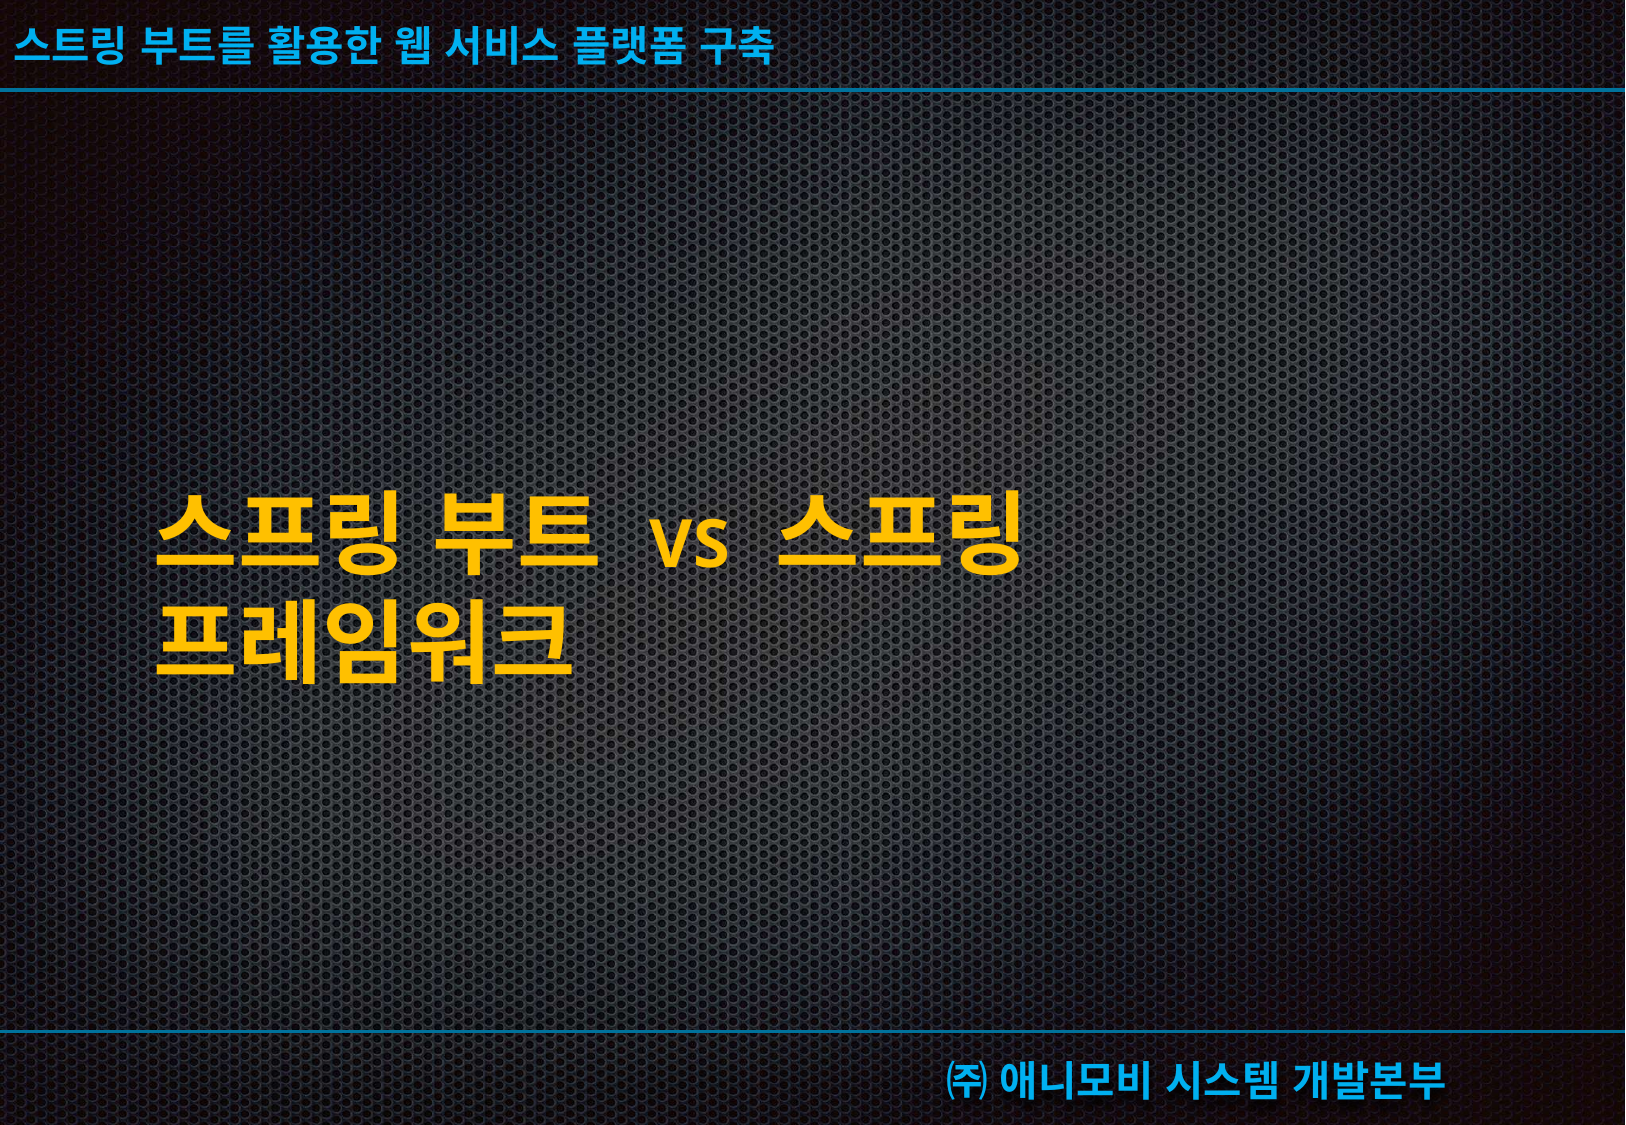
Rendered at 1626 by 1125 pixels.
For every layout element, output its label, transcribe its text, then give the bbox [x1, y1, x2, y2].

picture [0, 0, 1625, 87]
text_box 스프링 부트 VS 스프링 프레임워크 [139, 467, 1442, 703]
picture [0, 93, 1625, 1029]
picture [0, 1034, 1625, 1125]
